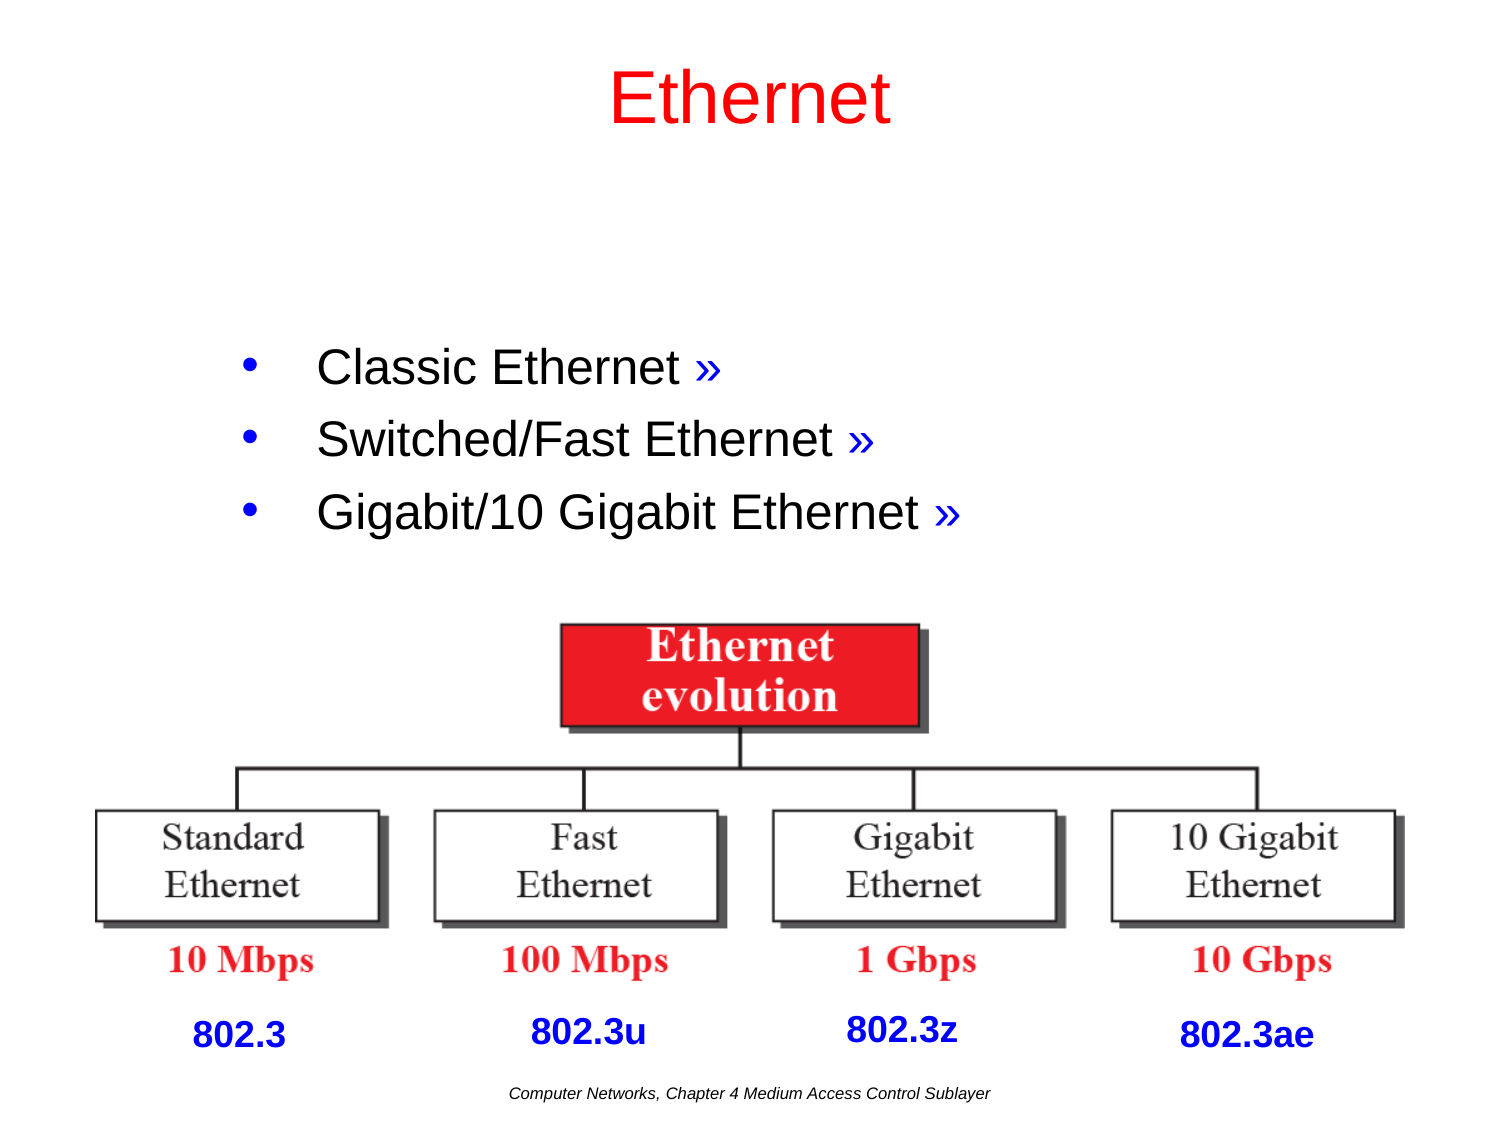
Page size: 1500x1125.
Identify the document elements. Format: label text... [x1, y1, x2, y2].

list Classic Ethernet » Switched/Fast Ethernet » Gigabit/10 Gigabit Ethernet » [226, 326, 1427, 986]
text_box 802.3ae [1146, 1002, 1348, 1063]
text_box 802.3 [138, 1002, 341, 1063]
footer Computer Networks, Chapter 4 Medium Access Control Sublayer [0, 1074, 1500, 1125]
picture [95, 619, 1405, 987]
title Ethernet [0, 0, 1500, 188]
text_box 802.3z [801, 997, 1004, 1058]
text_box 802.3u [488, 1000, 690, 1060]
